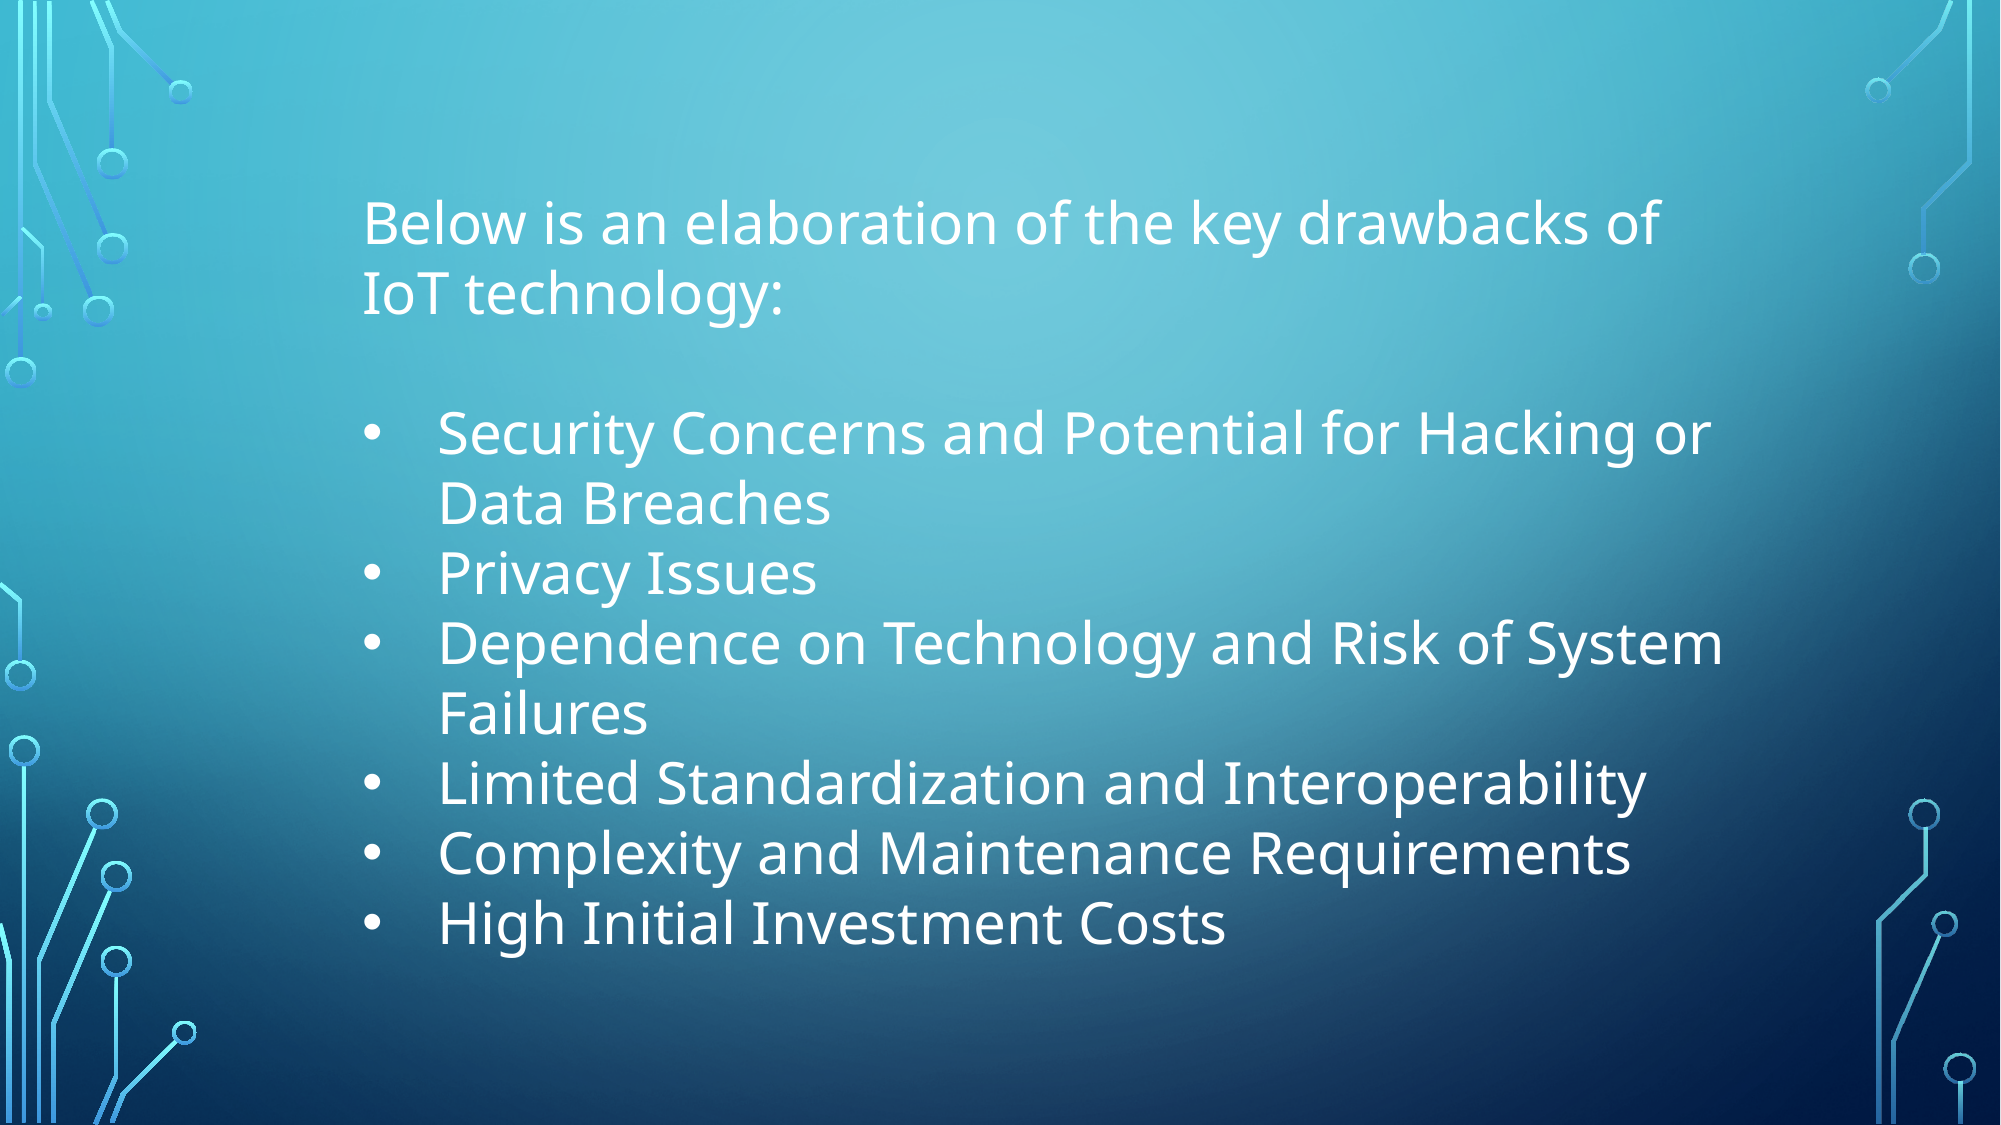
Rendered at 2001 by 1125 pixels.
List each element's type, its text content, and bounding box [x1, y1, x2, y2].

text_box Below is an elaboration of the key drawbacks of IoT technology: Security Concerns and Potential for Hacking or Data Breaches Privacy Issues Dependence on Technology and Risk of System Failures Limited Standardization and Interoperability Complexity and Maintenance Requirements High Initial Investment Costs [347, 178, 1750, 1009]
